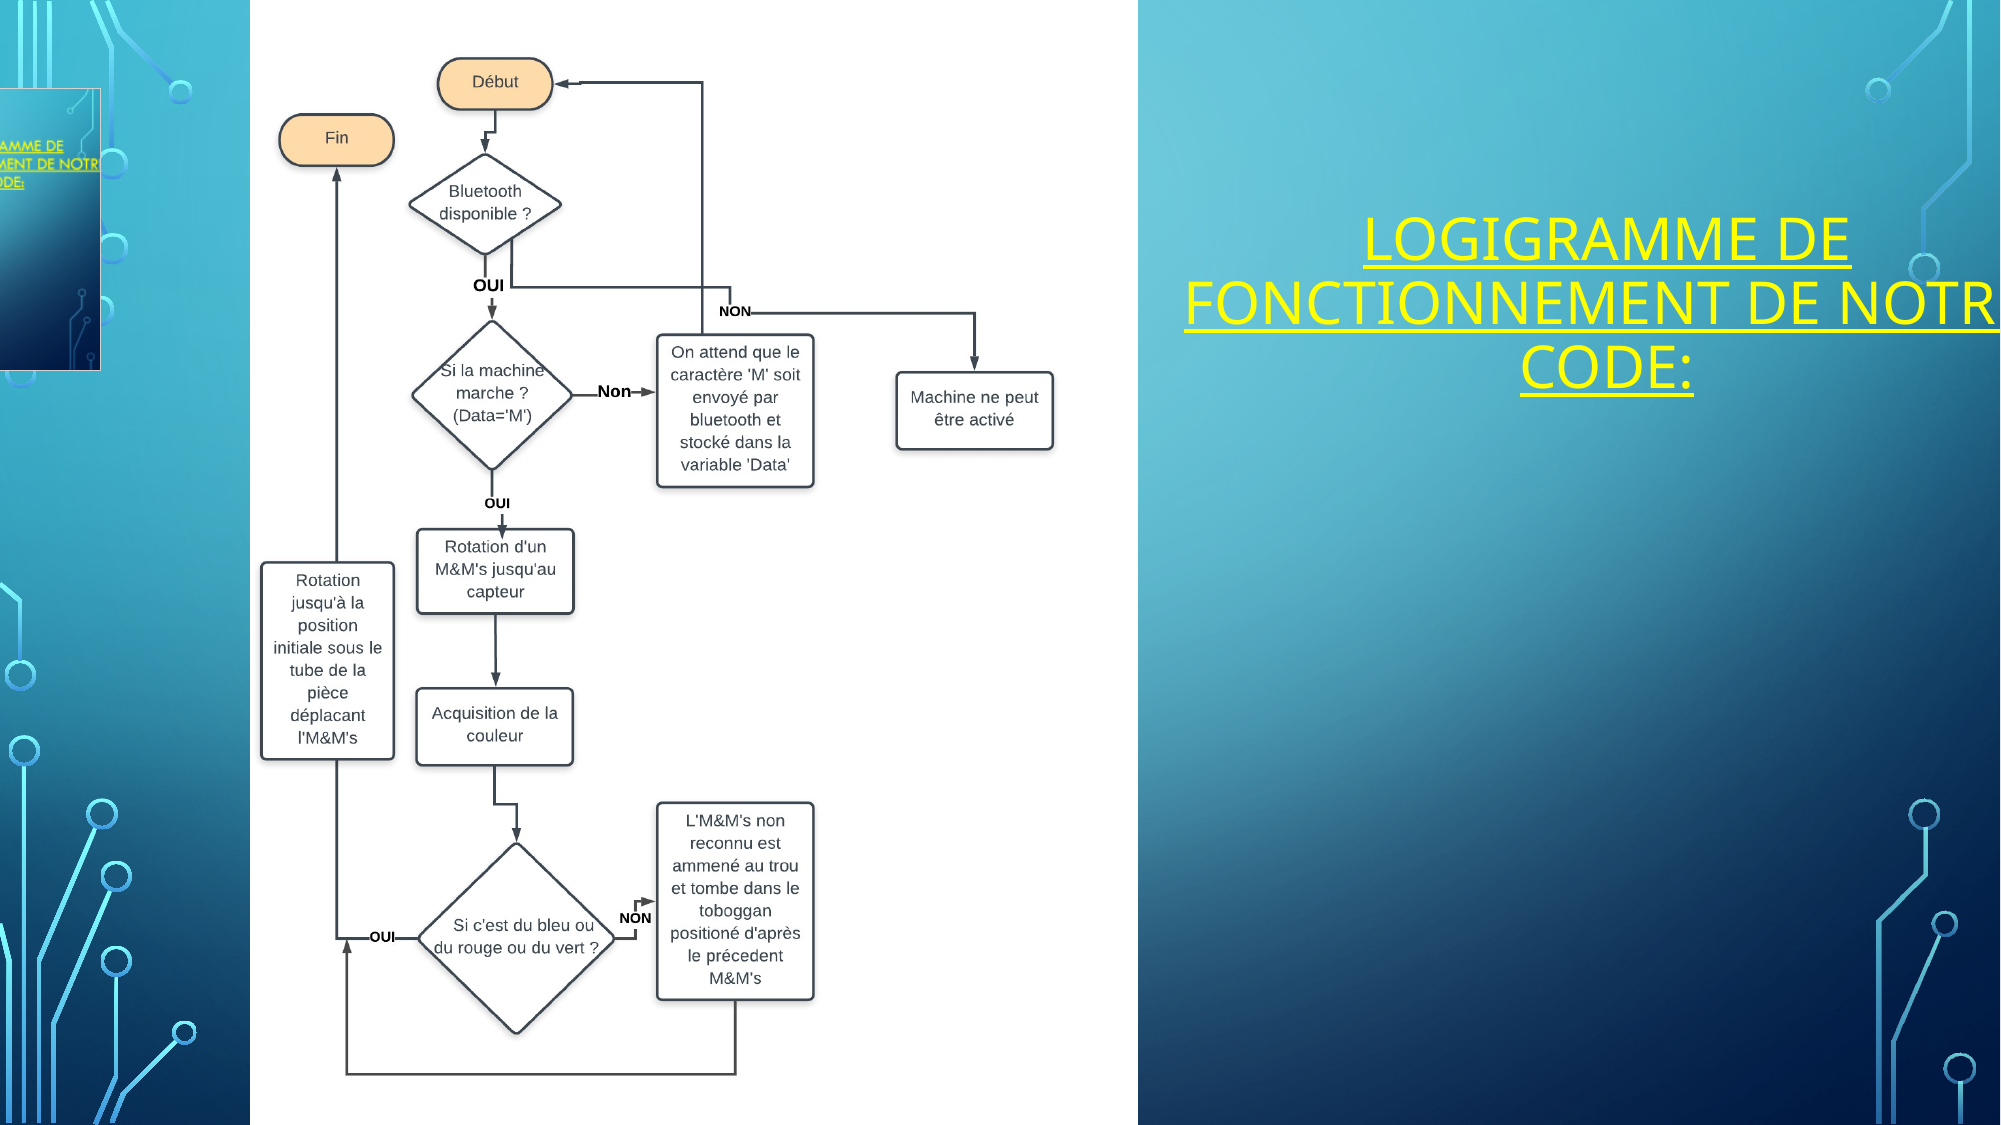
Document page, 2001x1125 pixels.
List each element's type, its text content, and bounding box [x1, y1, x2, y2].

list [249, 0, 1138, 1125]
title Logigramme de fonctionnement de notre code: [1138, 201, 2000, 409]
picture [0, 89, 100, 370]
